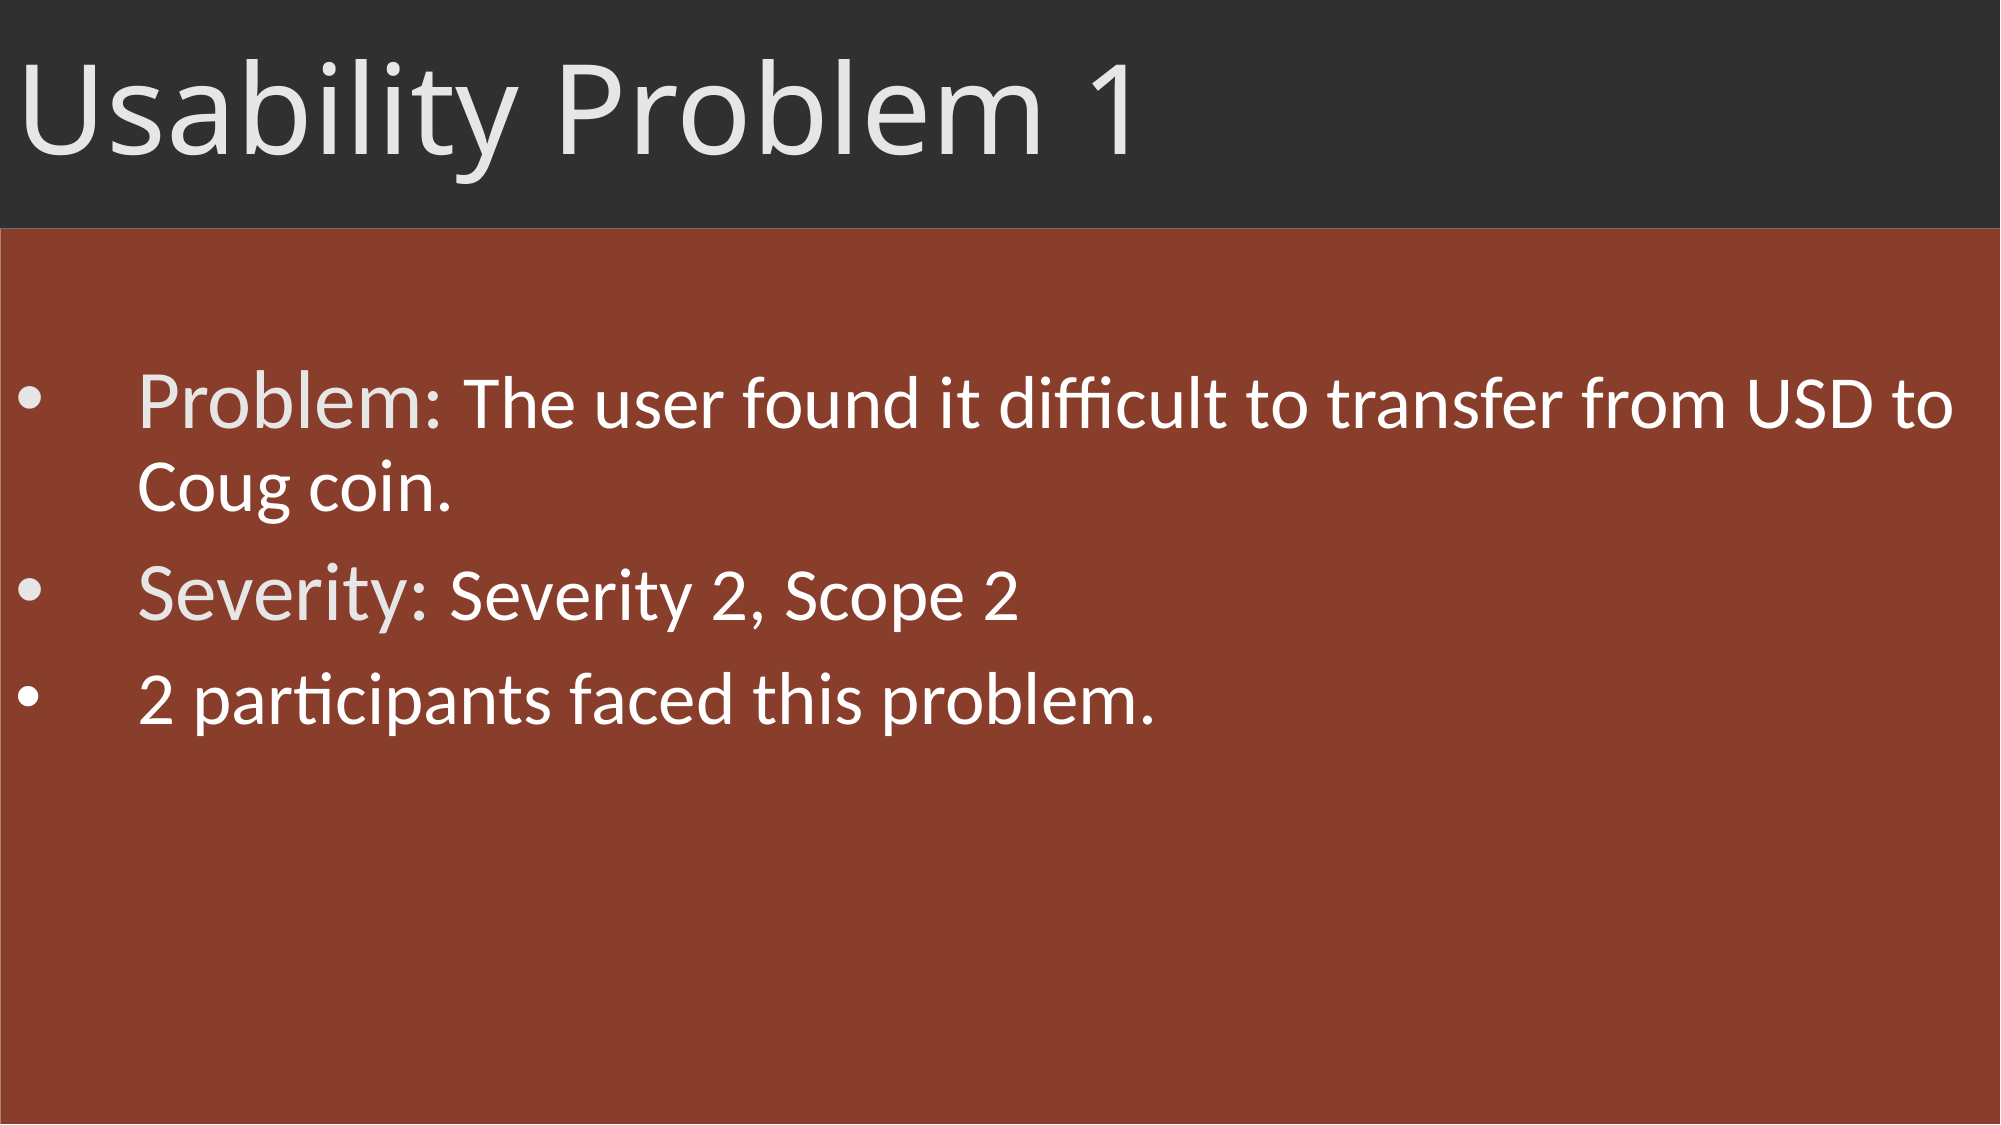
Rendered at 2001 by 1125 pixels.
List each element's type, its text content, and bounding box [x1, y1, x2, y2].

title Usability Problem 1 [0, 0, 2000, 228]
subtitle Problem: The user found it difficult to transfer from USD to Coug coin. Severity: Severity 2, Scope 2 2 participants faced this problem. [0, 228, 2000, 1124]
